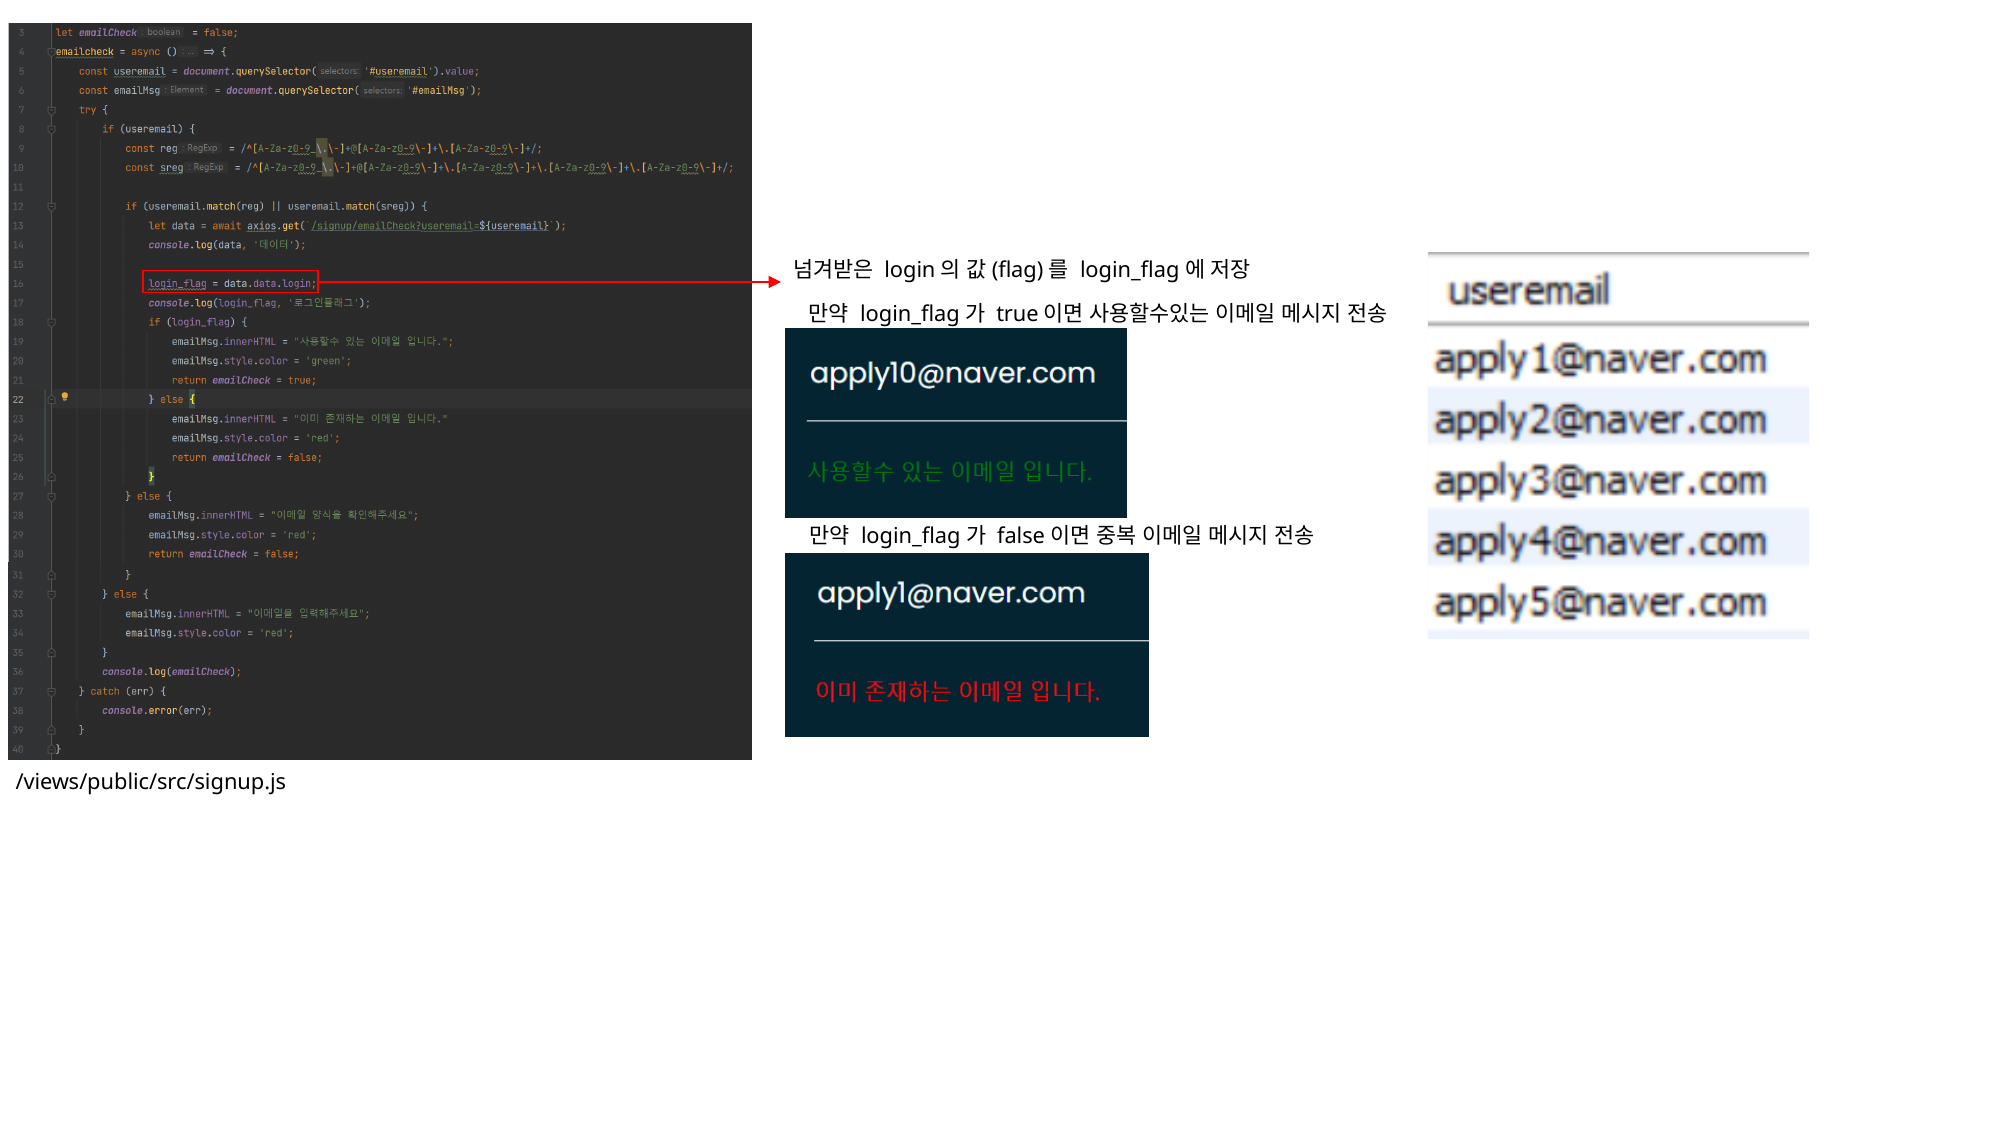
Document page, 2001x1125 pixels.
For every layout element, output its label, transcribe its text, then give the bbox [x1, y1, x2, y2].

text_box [8, 23, 752, 760]
text_box 만약 login_flag가 false이면 중복 이메일 메시지 전송 [795, 514, 1336, 582]
text_box 만약 login_flag가 true이면 사용할수있는 이메일 메시지 전송 [794, 292, 1403, 334]
picture [785, 328, 1127, 518]
text_box 넘겨받은 login의 값(flag)를 login_flag에 저장 [778, 247, 1266, 289]
picture [785, 553, 1149, 737]
picture [1427, 252, 1810, 639]
text_box /views/public/src/signup.js [0, 759, 302, 801]
